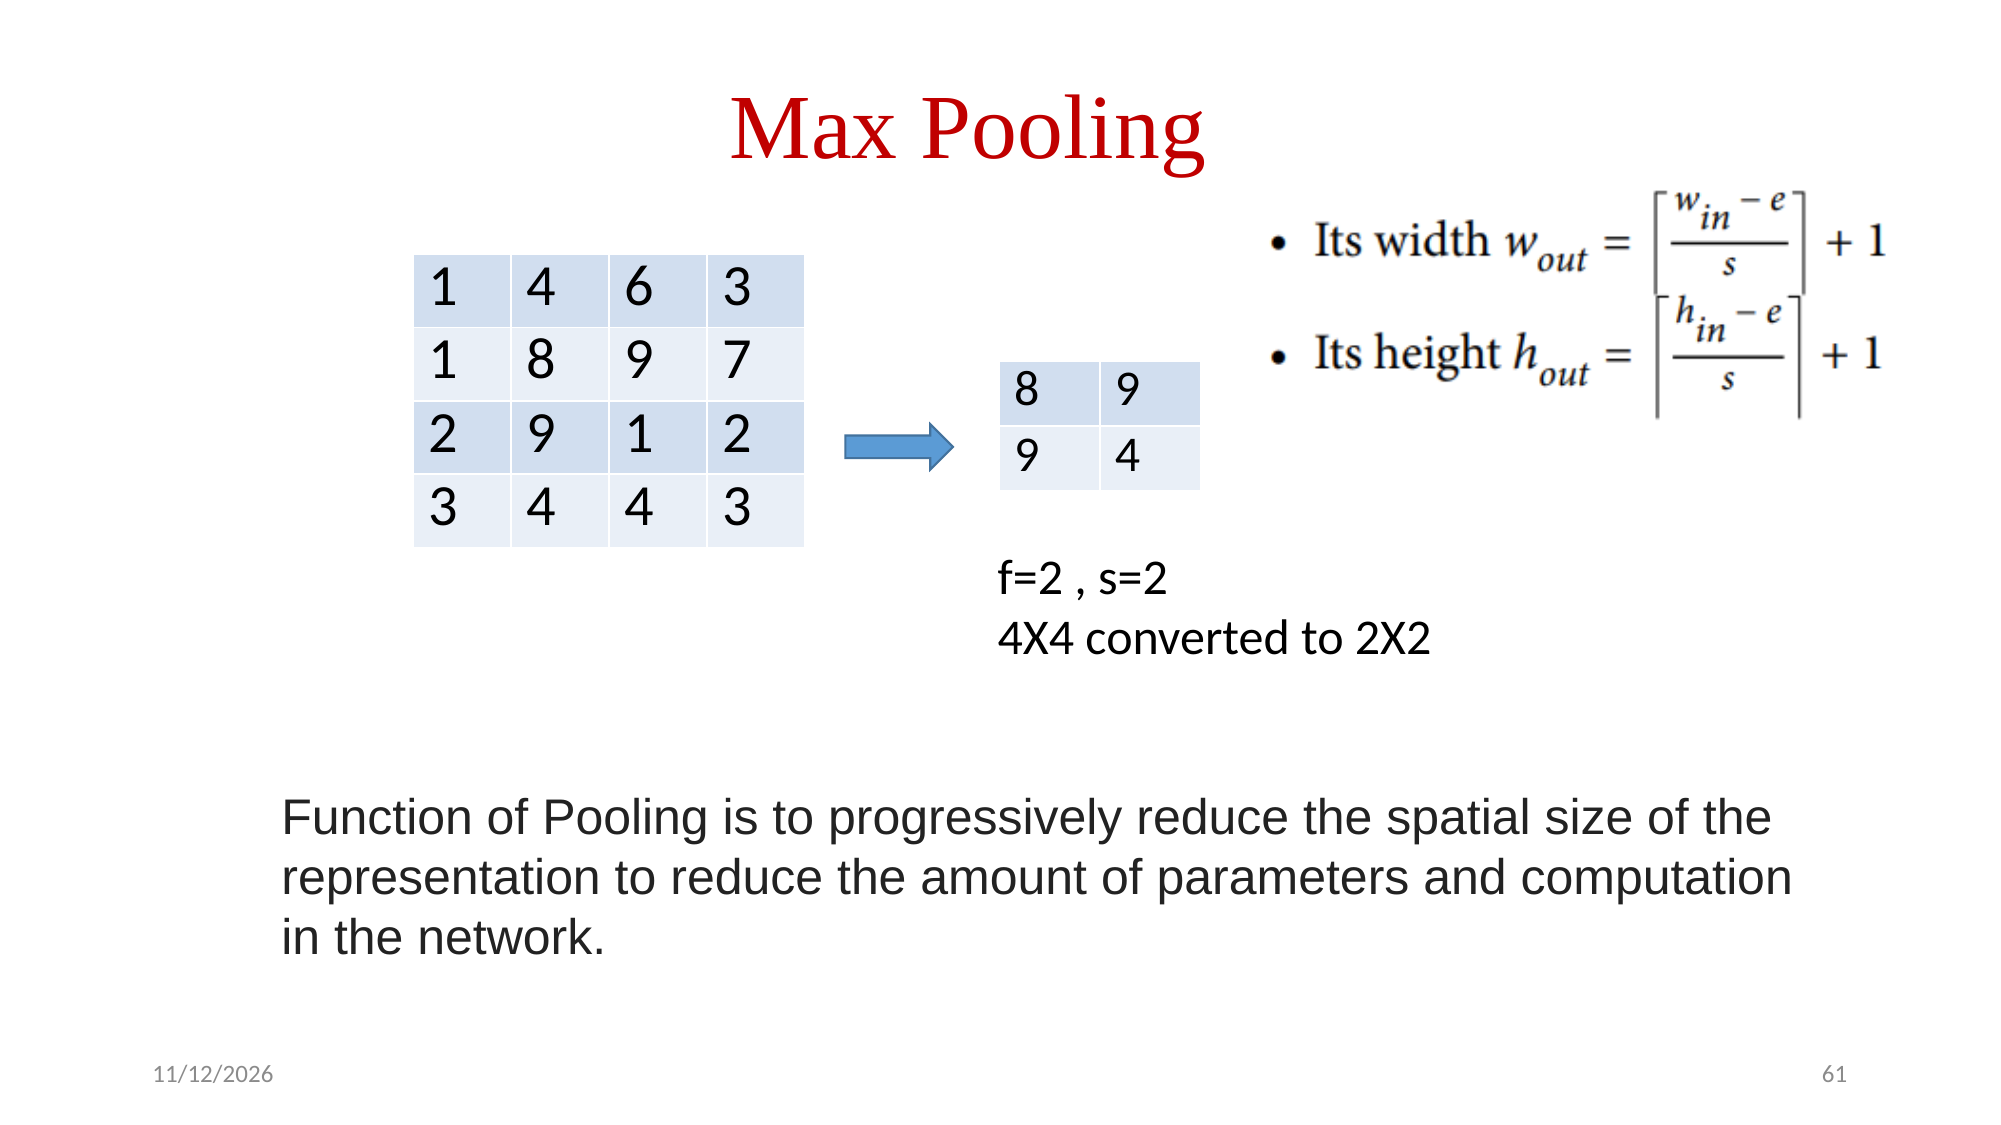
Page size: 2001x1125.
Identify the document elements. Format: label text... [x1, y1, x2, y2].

table_cell 3 [708, 475, 804, 547]
table_header 8 [1000, 362, 1099, 425]
table_cell 9 [1000, 427, 1099, 490]
text_box Max Pooling [578, 59, 1359, 185]
table_header 3 [708, 255, 804, 327]
table_header 9 [1101, 362, 1200, 425]
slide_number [137, 1042, 588, 1103]
text_box Function of Pooling is to progressively reduce the spatial size of the representation to reduce the amount of parameters and computation in the network. [266, 777, 1823, 972]
table_cell 1 [414, 328, 510, 400]
table_cell 7 [708, 328, 804, 400]
table_cell 2 [414, 402, 510, 473]
picture [1217, 136, 2000, 447]
slide_number 61 [1412, 1042, 1863, 1103]
table_header 6 [610, 255, 706, 327]
table_header 4 [512, 255, 608, 327]
table_cell 4 [610, 475, 706, 547]
table_cell 3 [414, 475, 510, 547]
table_cell 9 [512, 402, 608, 473]
table_cell 2 [708, 402, 804, 473]
table_header 1 [414, 255, 510, 327]
text_box f=2 , s=2 4X4 converted to 2X2 [982, 537, 1551, 673]
text_box [844, 421, 955, 473]
table_cell 4 [512, 475, 608, 547]
table_cell 8 [512, 328, 608, 400]
table_cell 4 [1101, 427, 1200, 490]
table_cell 1 [610, 402, 706, 473]
table_cell 9 [610, 328, 706, 400]
